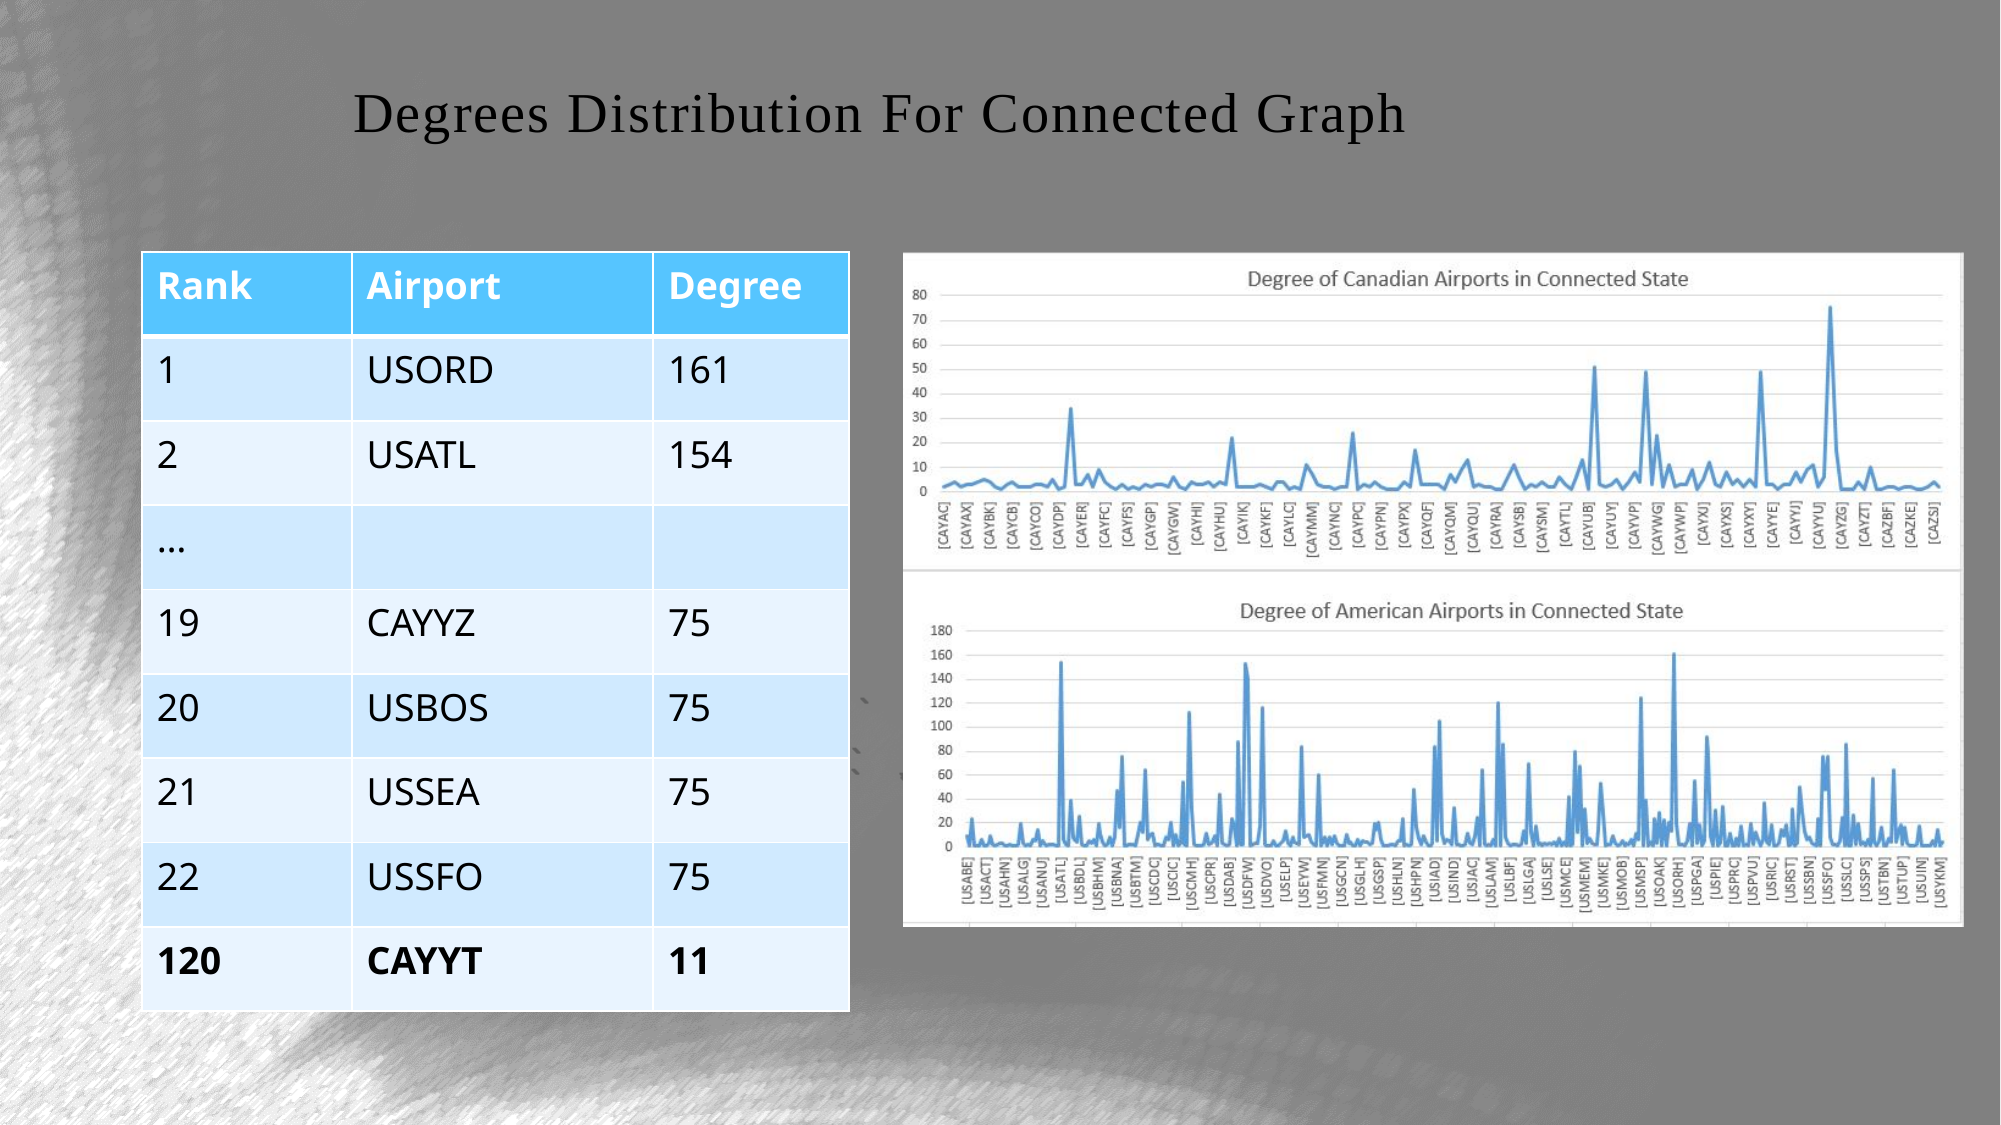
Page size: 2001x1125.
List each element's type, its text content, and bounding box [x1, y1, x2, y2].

table_cell USSFO [353, 843, 652, 926]
table_cell 21 [143, 759, 351, 842]
picture [0, 0, 2001, 1125]
table_cell 154 [654, 422, 848, 504]
table_header Degree [654, 253, 848, 334]
table_cell [353, 506, 652, 589]
table_cell 22 [143, 843, 351, 926]
title Degrees Distribution For Connected Graph [244, 43, 1517, 153]
table_cell USORD [353, 339, 652, 420]
table_cell [654, 506, 848, 589]
table_cell 161 [654, 339, 848, 420]
table_cell 75 [654, 759, 848, 842]
table_cell 19 [143, 590, 351, 673]
table_cell 75 [654, 843, 848, 926]
table_cell 1 [143, 339, 351, 420]
table_cell USSEA [353, 759, 652, 842]
table_cell 2 [143, 422, 351, 504]
table_cell USBOS [353, 675, 652, 757]
table_cell 11 [654, 928, 848, 1010]
table_cell CAYYT [353, 928, 652, 1010]
table_cell … [143, 506, 351, 589]
table_header Airport [353, 253, 652, 334]
table_cell CAYYZ [353, 590, 652, 673]
table_cell 75 [654, 590, 848, 673]
table_cell 120 [143, 928, 351, 1010]
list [903, 252, 1964, 928]
table_cell 20 [143, 675, 351, 757]
table_cell USATL [353, 422, 652, 504]
table_cell 75 [654, 675, 848, 757]
table_header Rank [143, 253, 351, 334]
